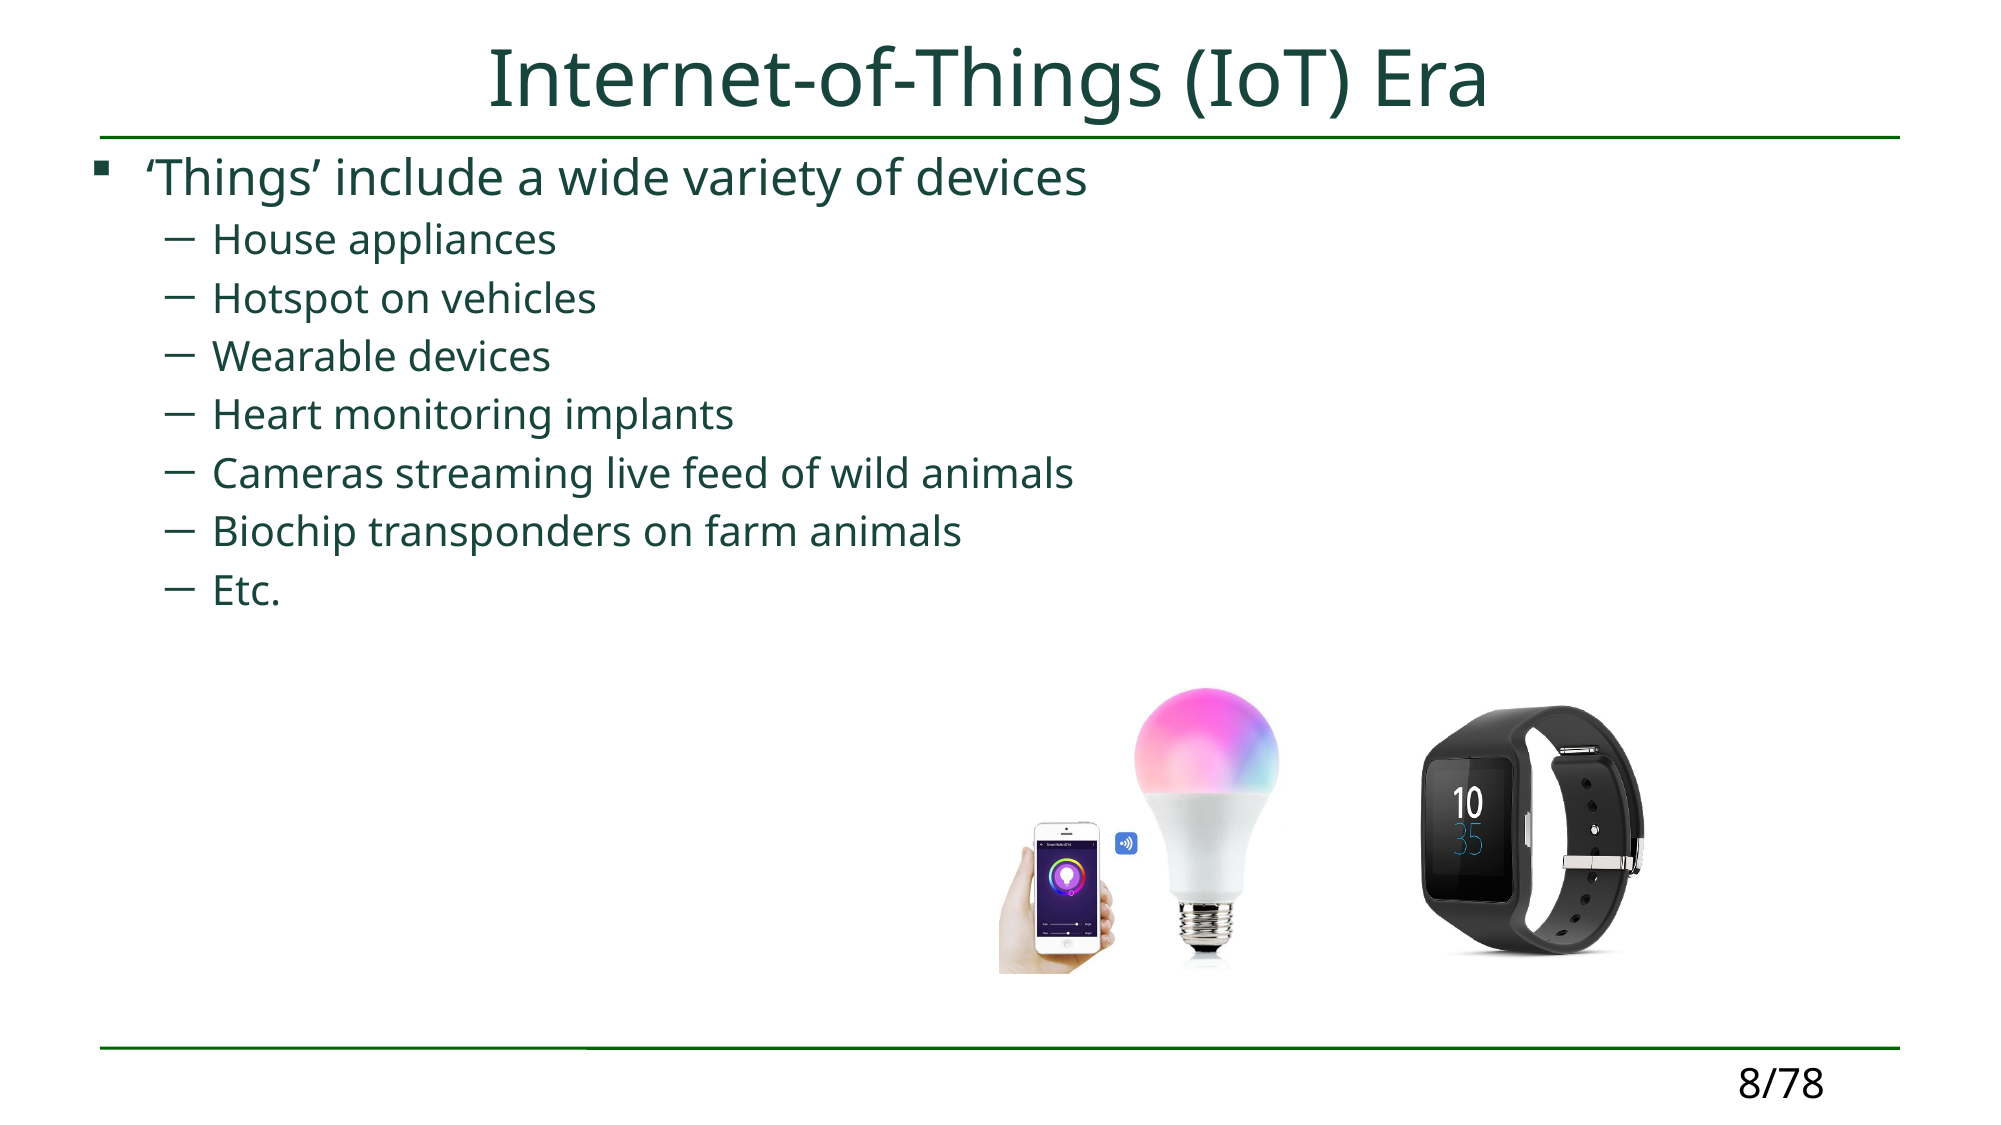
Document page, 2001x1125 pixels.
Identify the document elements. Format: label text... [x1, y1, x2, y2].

picture [1399, 699, 1675, 965]
title Internet-of-Things (IoT) Era [0, 12, 2000, 138]
picture [999, 672, 1301, 974]
list ‘Things’ include a wide variety of devices House appliances Hotspot on vehicles Wearable devices Heart monitoring implants Cameras streaming live feed of wild animals Biochip transponders on farm animals Etc. [74, 137, 1926, 1038]
